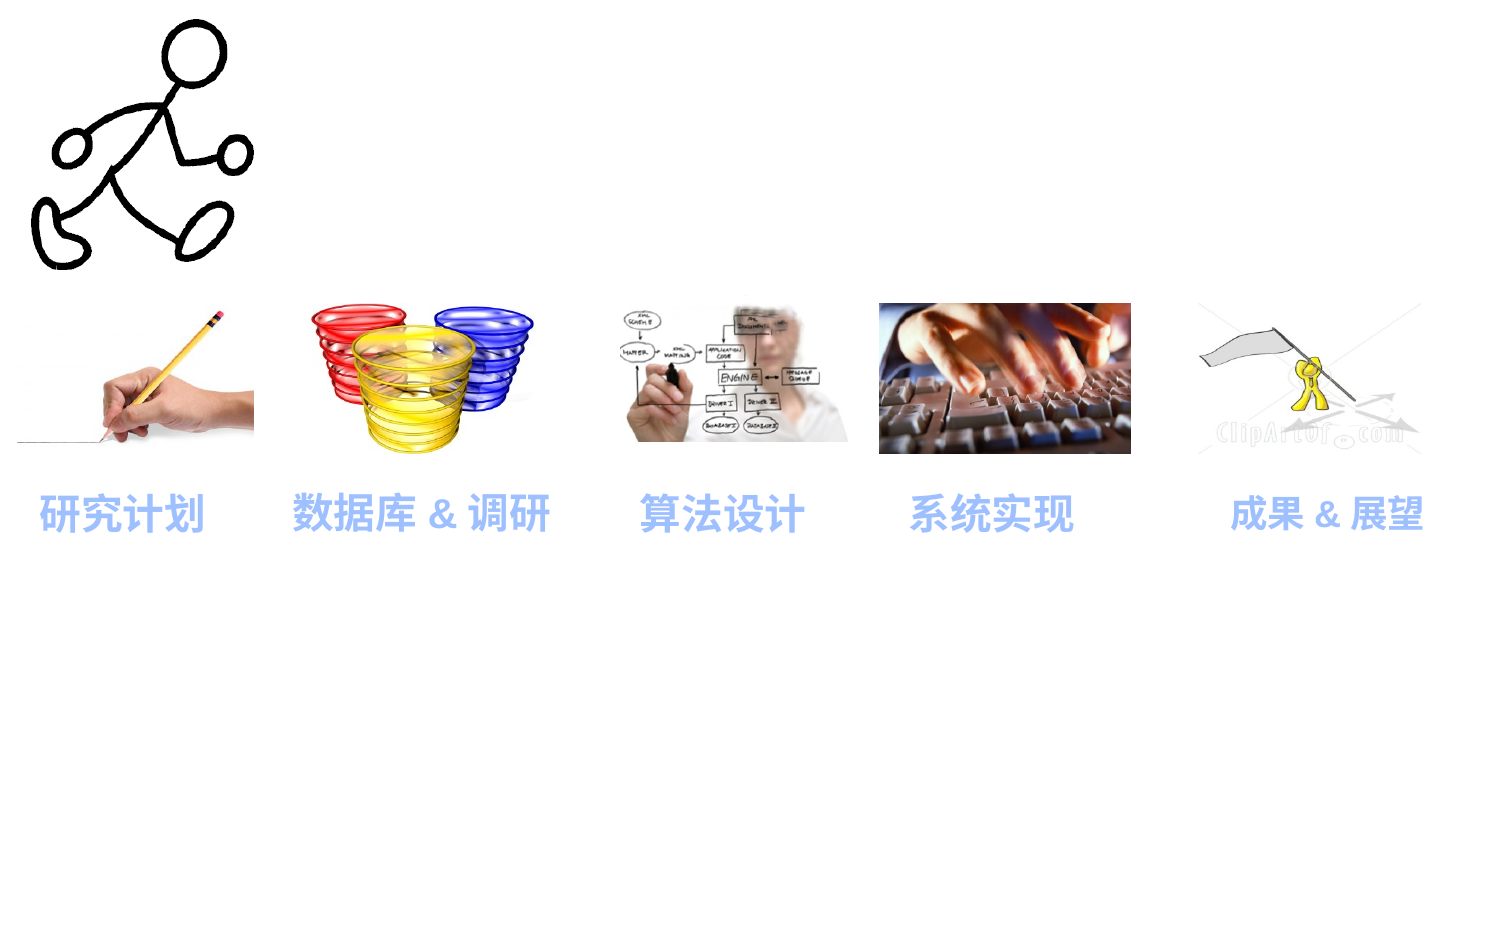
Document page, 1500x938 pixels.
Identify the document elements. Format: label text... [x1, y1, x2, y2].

picture [879, 303, 1131, 454]
picture [17, 303, 255, 454]
picture [620, 291, 848, 442]
text_box 算法设计 [624, 480, 847, 546]
picture [1198, 303, 1421, 454]
text_box 系统实现 [893, 480, 1117, 546]
text_box 数据库&调研 [277, 479, 573, 545]
picture [311, 303, 534, 454]
text_box 成果&展望 [1215, 482, 1440, 543]
picture [31, 19, 279, 270]
text_box 研究计划 [24, 480, 247, 546]
